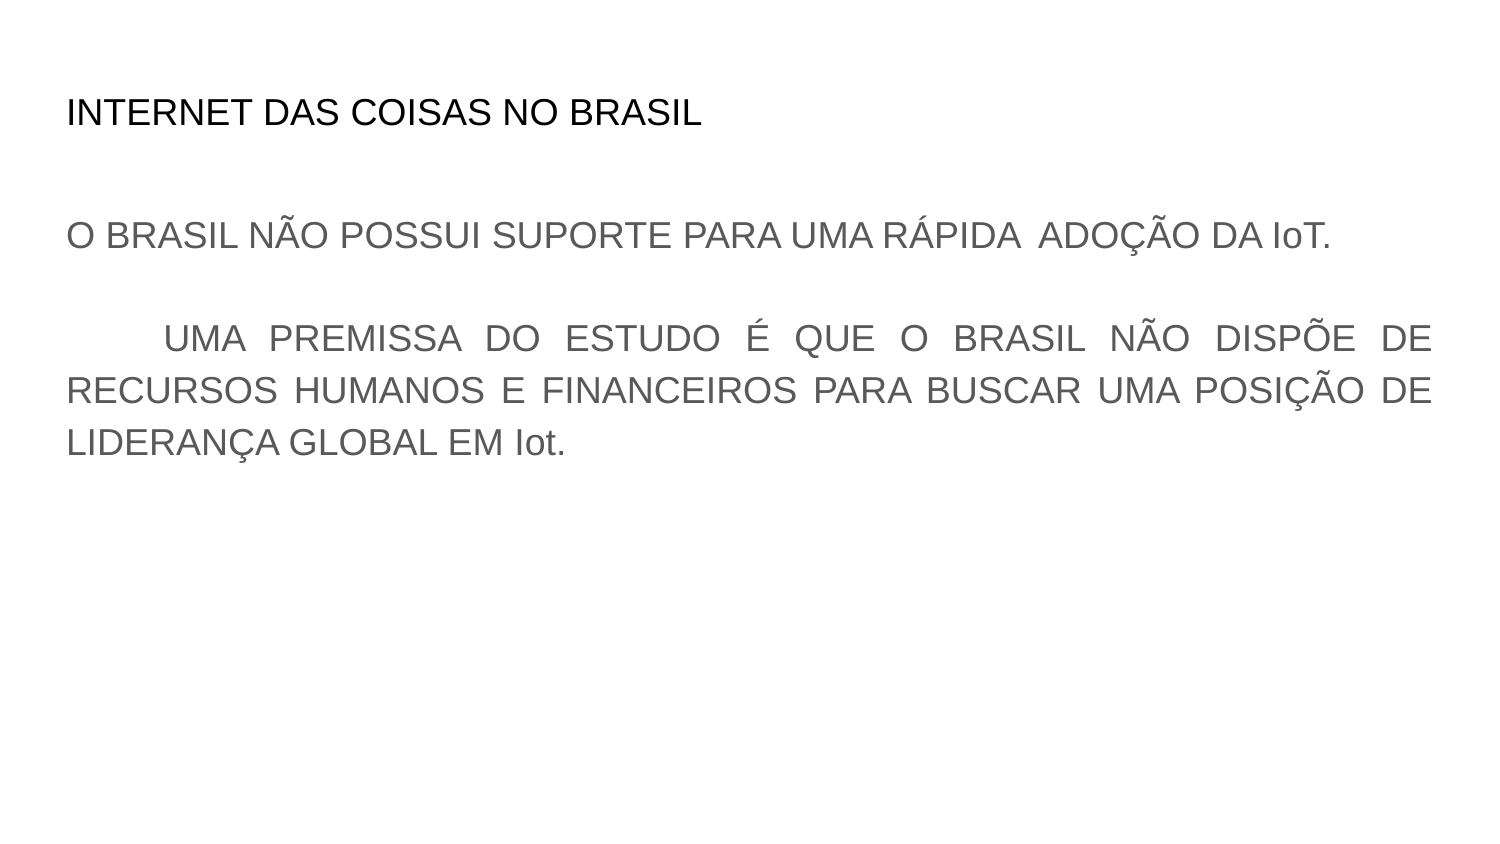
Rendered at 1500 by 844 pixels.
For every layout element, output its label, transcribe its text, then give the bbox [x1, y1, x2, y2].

list O BRASIL NÃO POSSUI SUPORTE PARA UMA RÁPIDA ADOÇÃO DA IoT. UMA PREMISSA DO ESTUDO É QUE O BRASIL NÃO DISPÕE DE RECURSOS HUMANOS E FINANCEIROS PARA BUSCAR UMA POSIÇÃO DE LIDERANÇA GLOBAL EM Iot. [51, 189, 1449, 750]
title INTERNET DAS COISAS NO BRASIL [51, 72, 1449, 167]
